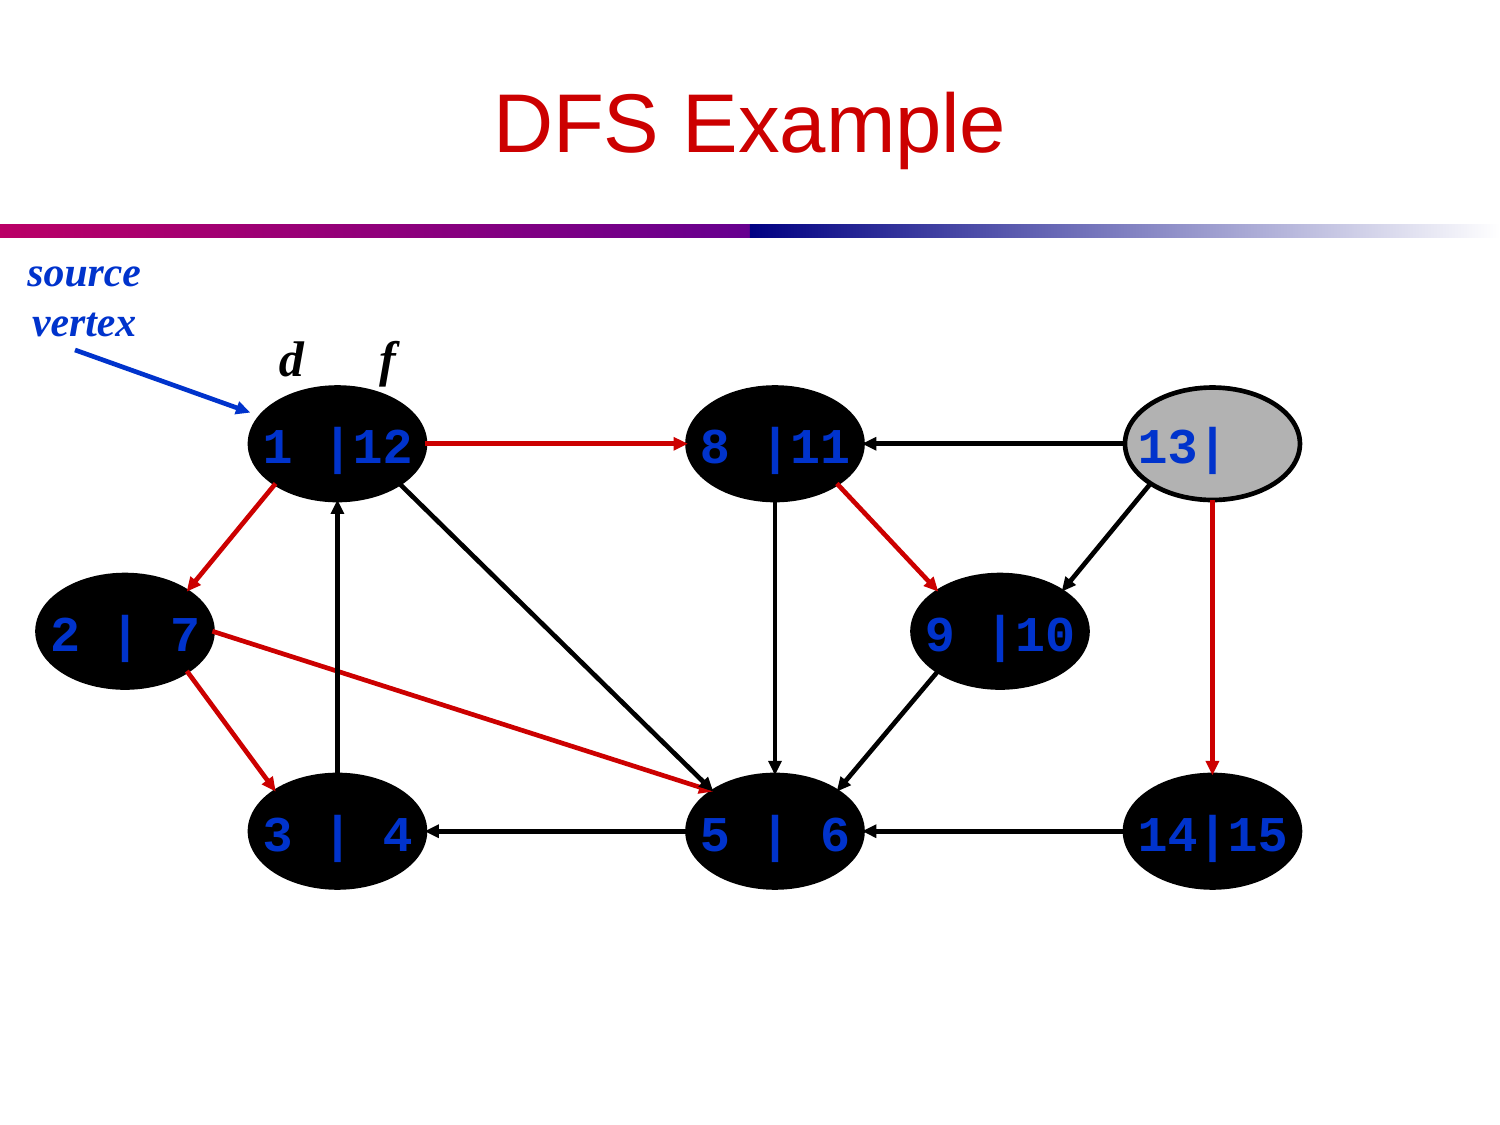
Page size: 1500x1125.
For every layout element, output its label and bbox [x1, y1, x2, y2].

text_box [249, 299, 425, 501]
text_box [186, 387, 939, 888]
text_box [836, 485, 1151, 688]
text_box [1125, 774, 1300, 888]
text_box [1125, 387, 1300, 500]
title [75, 37, 1425, 200]
text_box [37, 485, 276, 688]
text_box [12, 237, 250, 415]
